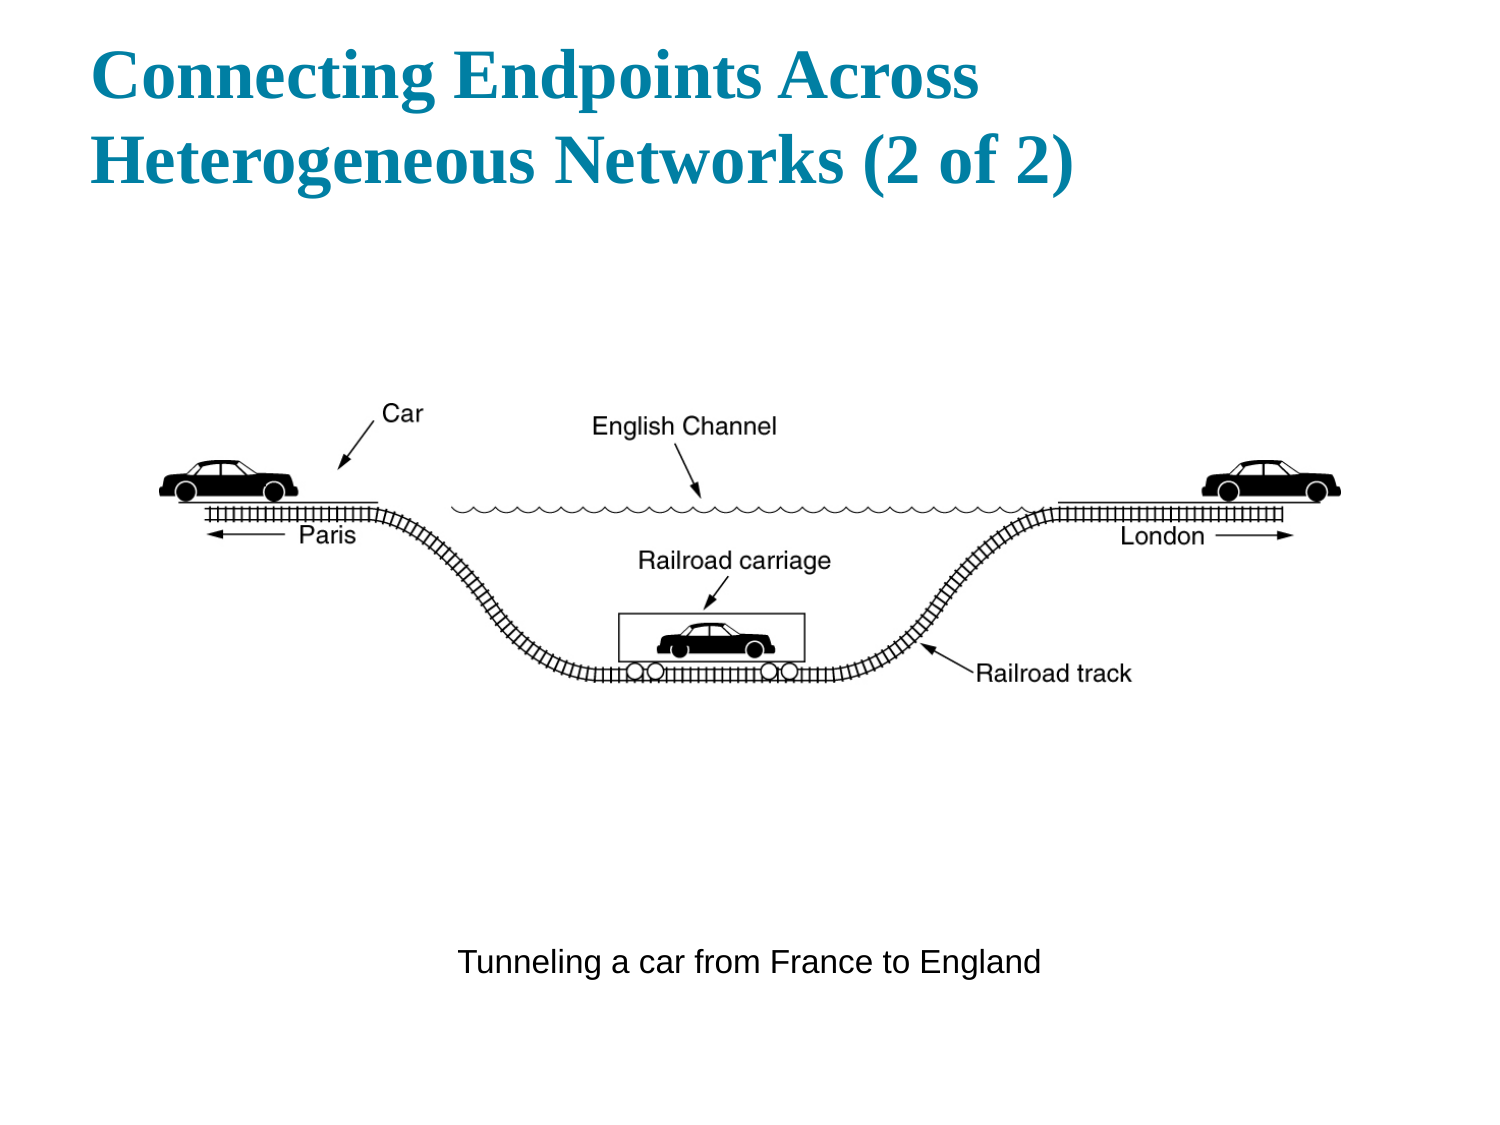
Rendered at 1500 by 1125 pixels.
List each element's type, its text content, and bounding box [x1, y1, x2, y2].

title Connecting Endpoints Across Heterogeneous Networks (2 of 2) [75, 37, 1425, 213]
picture [159, 399, 1341, 695]
list Tunneling a car from France to England [75, 881, 1425, 996]
